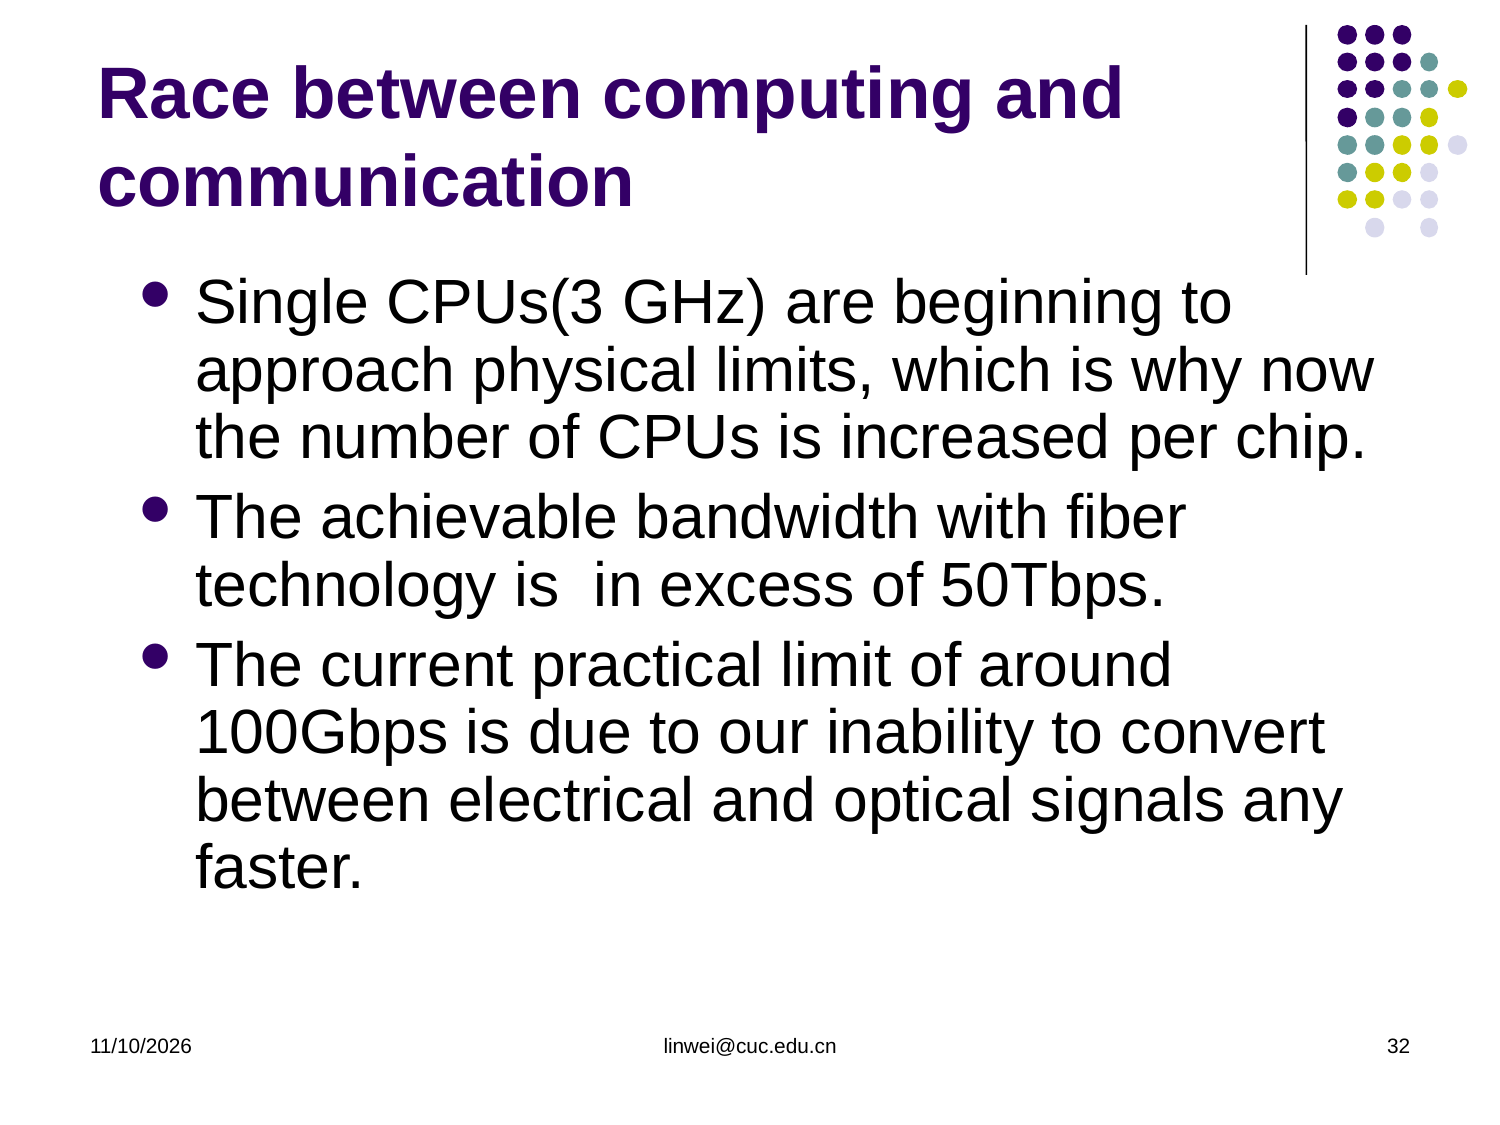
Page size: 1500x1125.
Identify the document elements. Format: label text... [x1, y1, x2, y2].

title Race between computing and communication [82, 40, 1236, 229]
slide_number 32 [1074, 1024, 1426, 1101]
footer linwei@cuc.edu.cn [512, 1024, 988, 1101]
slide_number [74, 1024, 426, 1101]
list Single CPUs(3 GHz) are beginning to approach physical limits, which is why now the number of CPUs is increased per chip. The achievable bandwidth with fiber technology is in excess of 50Tbps. The current practical limit of around 100Gbps is due to our inability to convert between electrical and optical signals any faster. [123, 262, 1454, 971]
